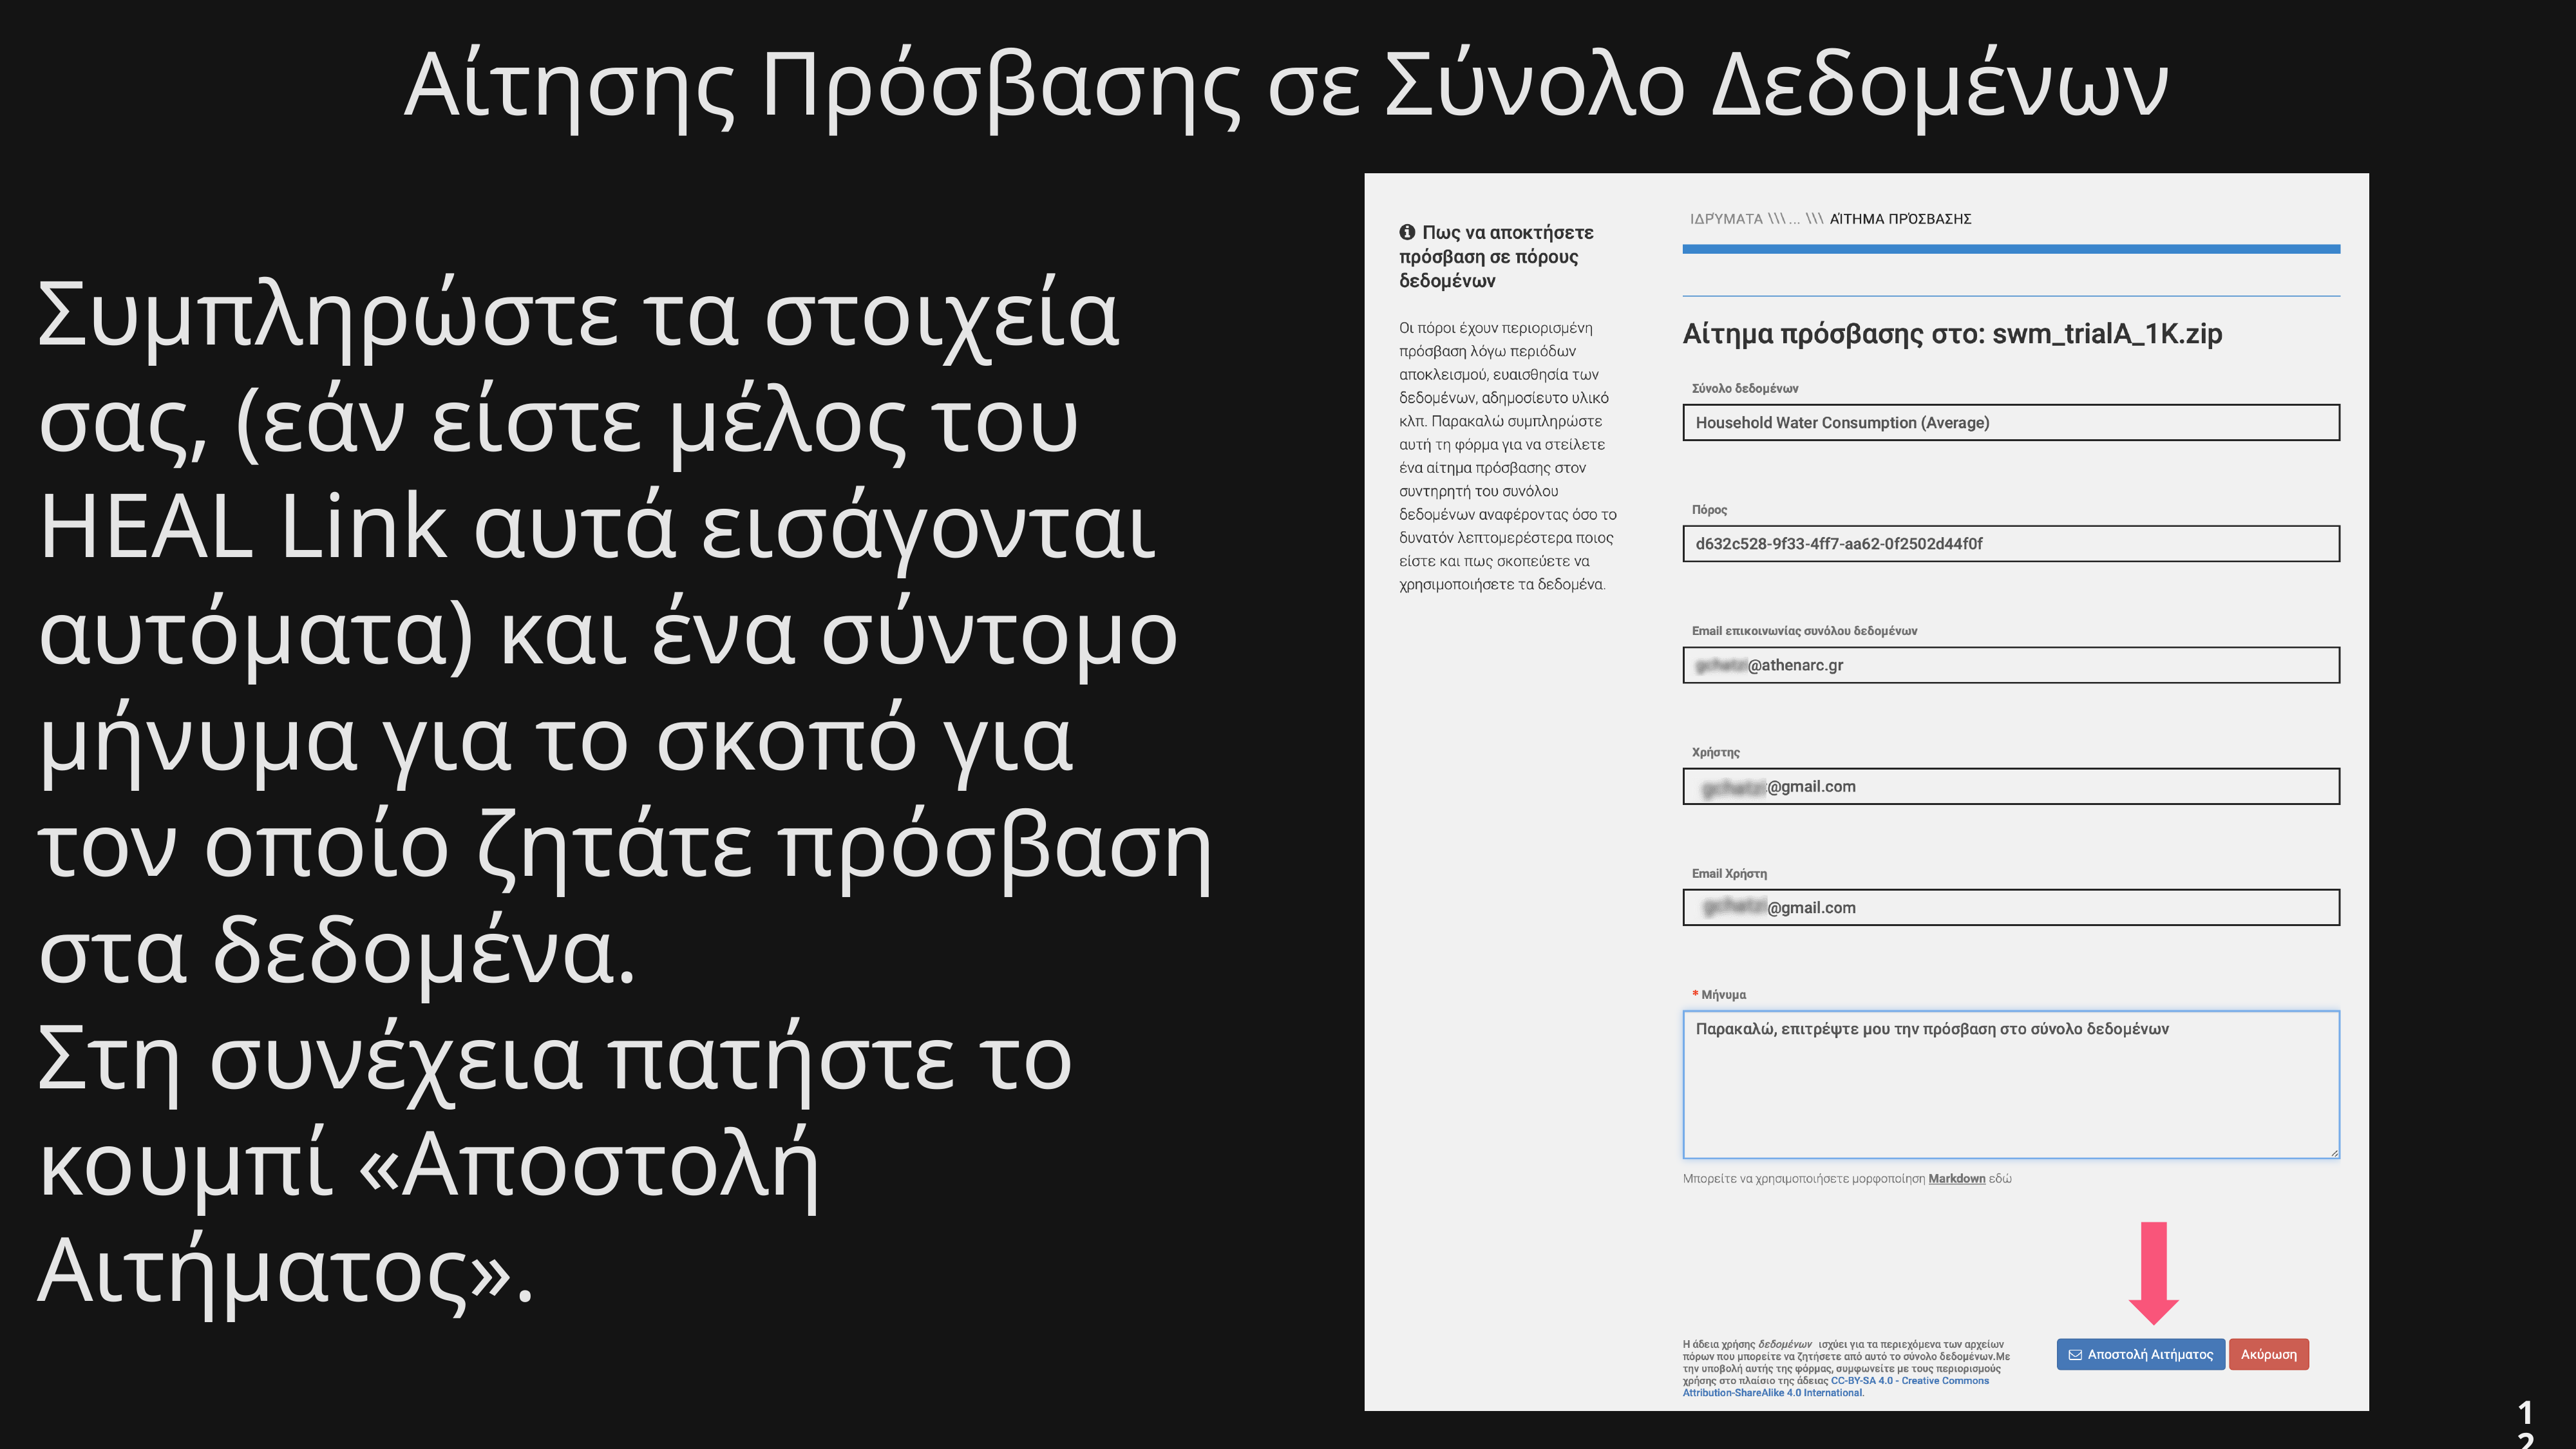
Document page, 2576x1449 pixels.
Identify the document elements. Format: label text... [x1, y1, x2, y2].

title Συμπληρώστε τα στοιχεία σας, (εάν είστε μέλος του HEAL Link αυτά εισάγονται αυτόματα) και ένα σύντομο μήνυμα για το σκοπό για τον οποίο ζητάτε πρόσβαση στα δεδομένα. Στη συνέχεια πατήστε το κουμπί «Αποστολή Αιτήματος». [31, 187, 1237, 1388]
slide_number 11 [2511, 1386, 2558, 1437]
picture [1364, 173, 2369, 1411]
text_box Αίτησης Πρόσβασης σε Σύνολο Δεδομένων [31, 21, 2544, 138]
